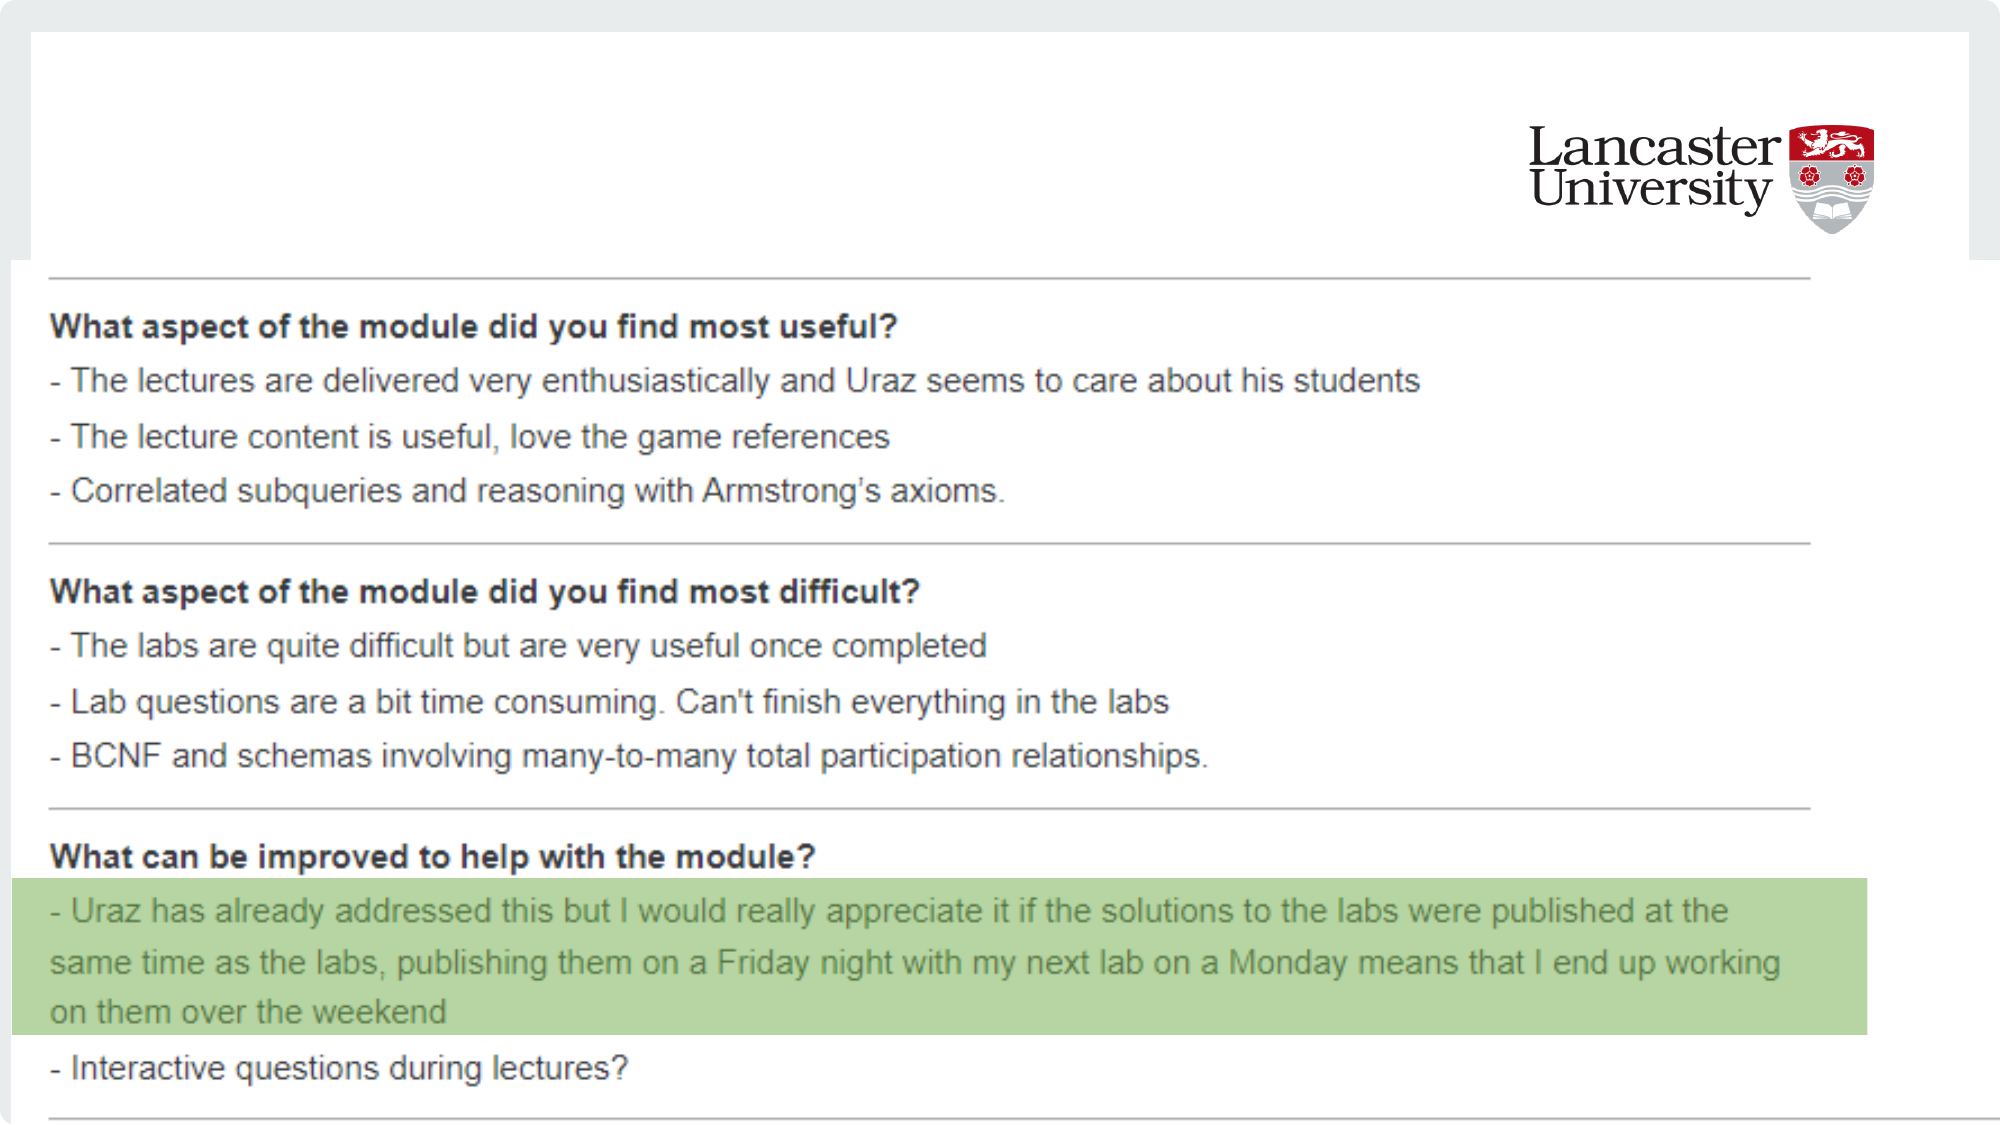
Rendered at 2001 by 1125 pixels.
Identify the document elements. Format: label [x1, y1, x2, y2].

list [11, 260, 2000, 1125]
